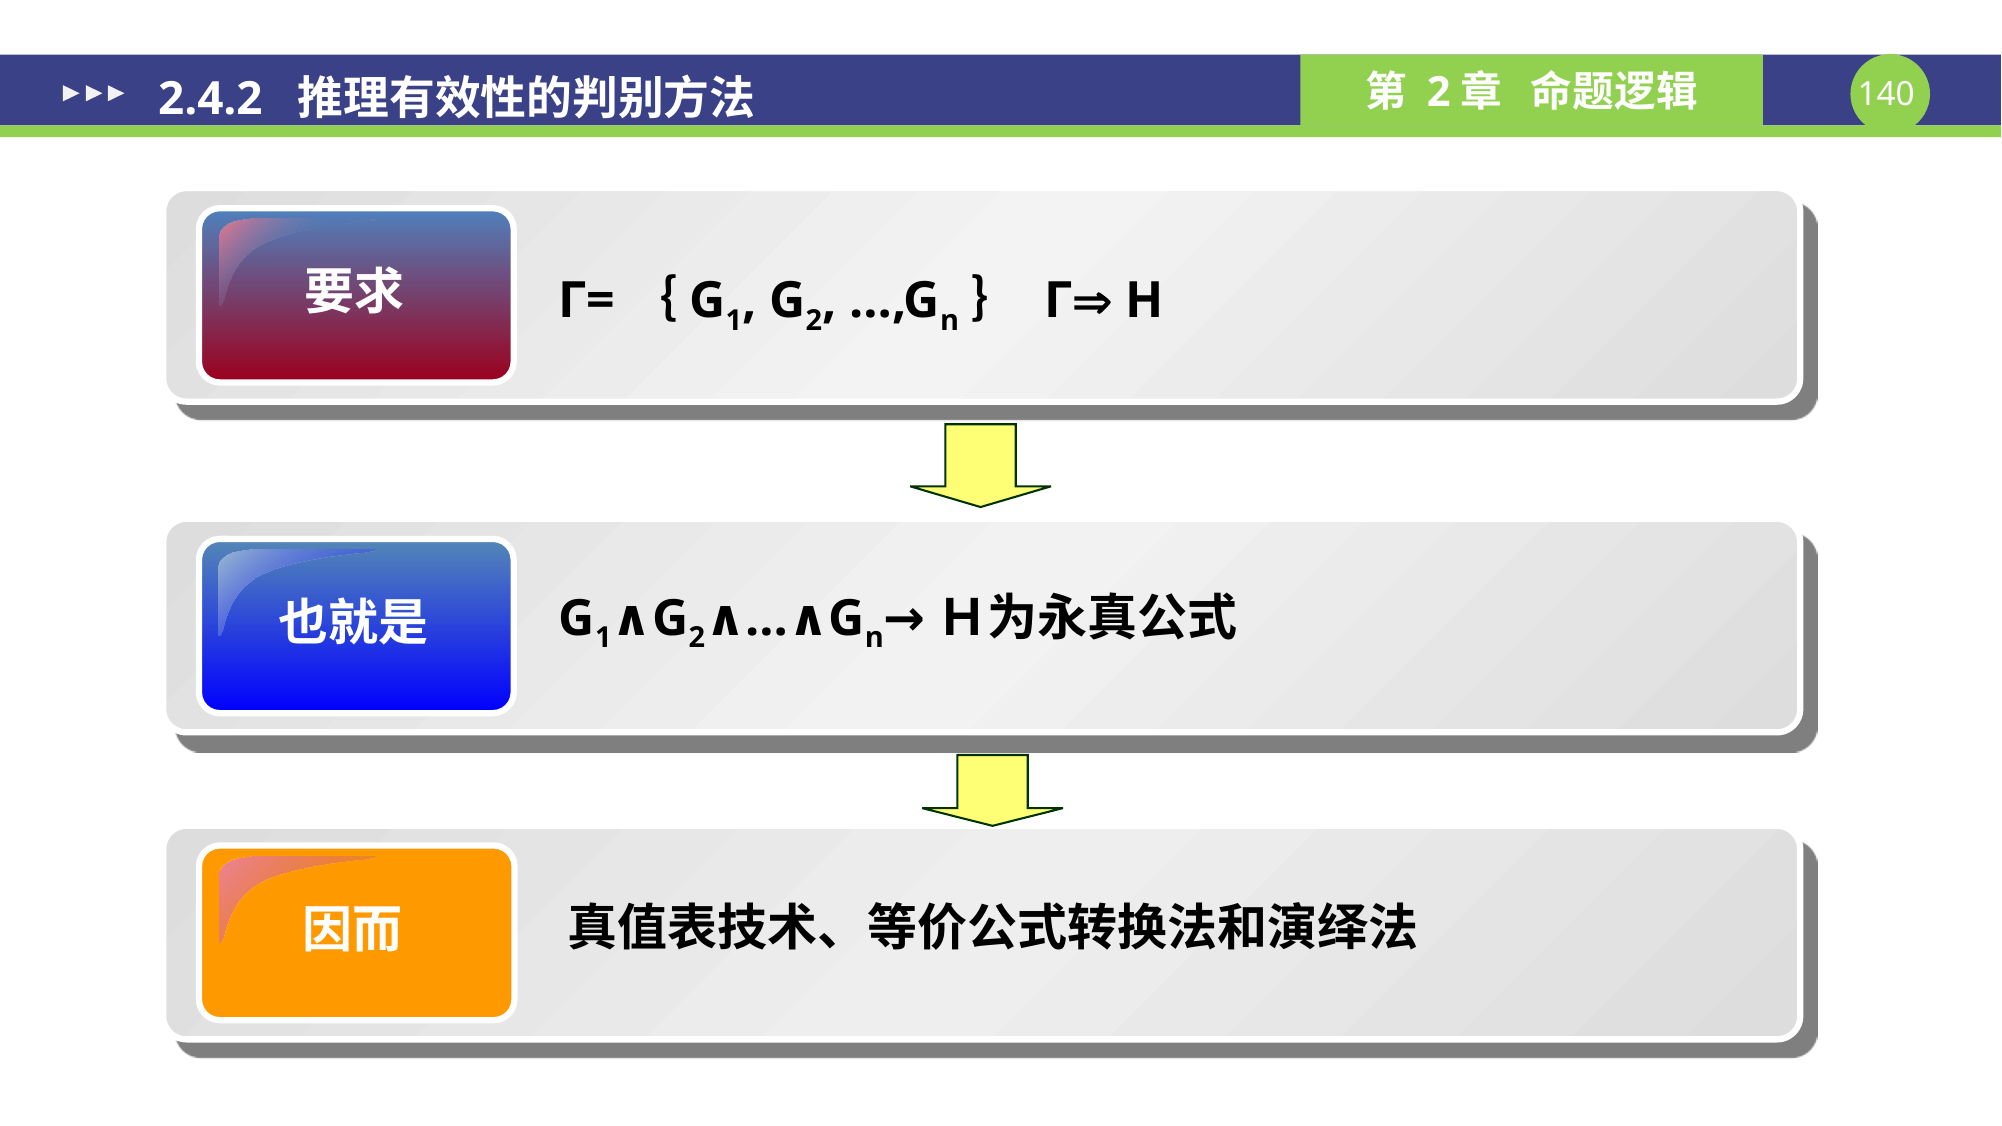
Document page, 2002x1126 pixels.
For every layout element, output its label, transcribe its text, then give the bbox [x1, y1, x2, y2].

text_box [922, 755, 1063, 823]
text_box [162, 825, 1801, 1040]
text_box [162, 518, 1801, 733]
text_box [162, 187, 1801, 402]
text_box [910, 424, 1052, 508]
text_box 2.4.2 推理有效性的判别方法 [138, 20, 1461, 173]
